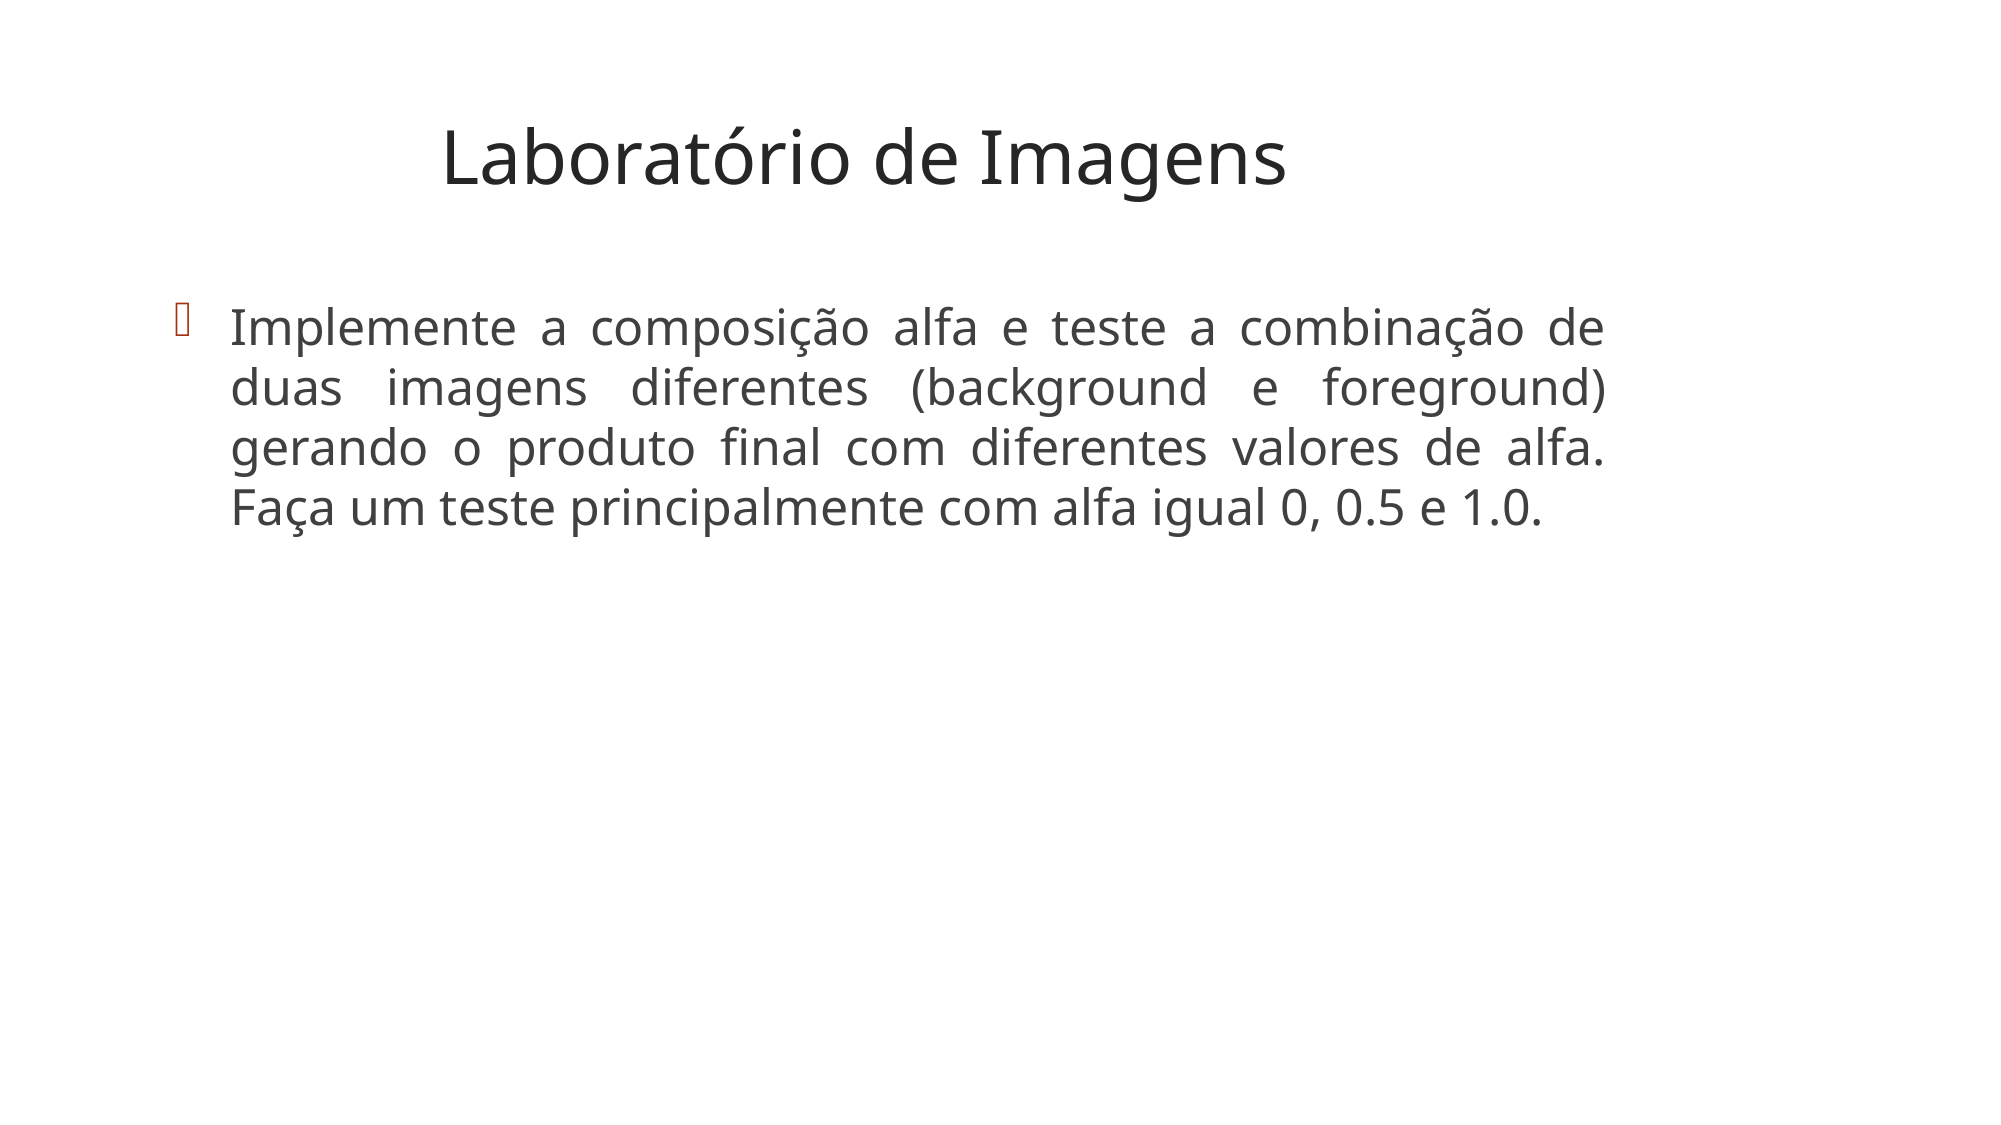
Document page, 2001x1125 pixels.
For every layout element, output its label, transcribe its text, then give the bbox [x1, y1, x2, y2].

text_box Implemente a composição alfa e teste a combinação de duas imagens diferentes (background e foreground) gerando o produto final com diferentes valores de alfa. Faça um teste principalmente com alfa igual 0, 0.5 e 1.0. [159, 287, 1622, 908]
text_box Laboratório de Imagens [425, 102, 1888, 313]
